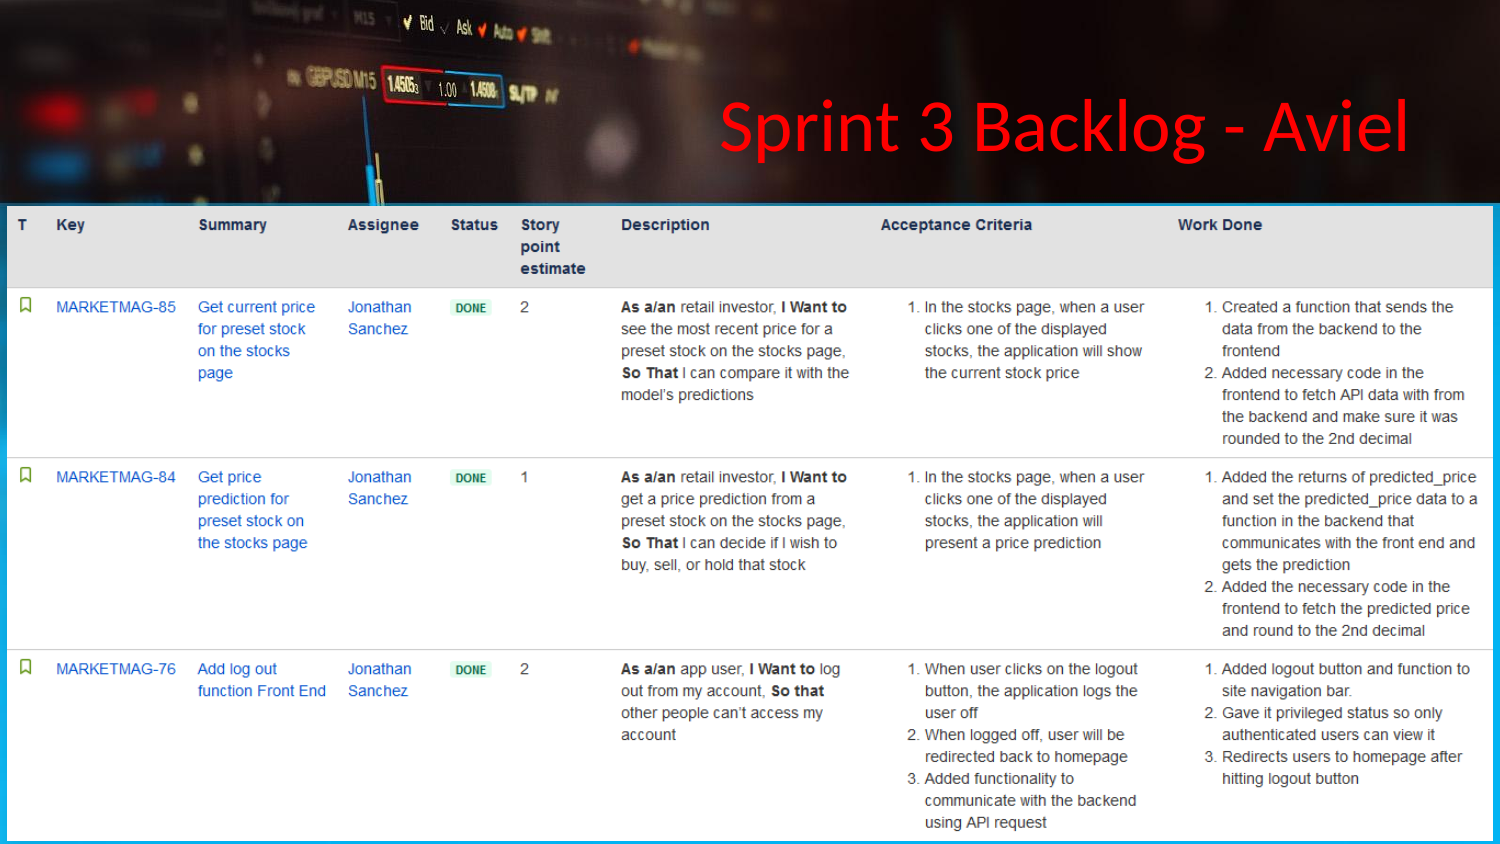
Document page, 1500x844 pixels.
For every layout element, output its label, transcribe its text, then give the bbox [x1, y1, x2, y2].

picture [0, 0, 1500, 840]
title Sprint 3 Backlog - Aviel [73, 46, 1427, 197]
